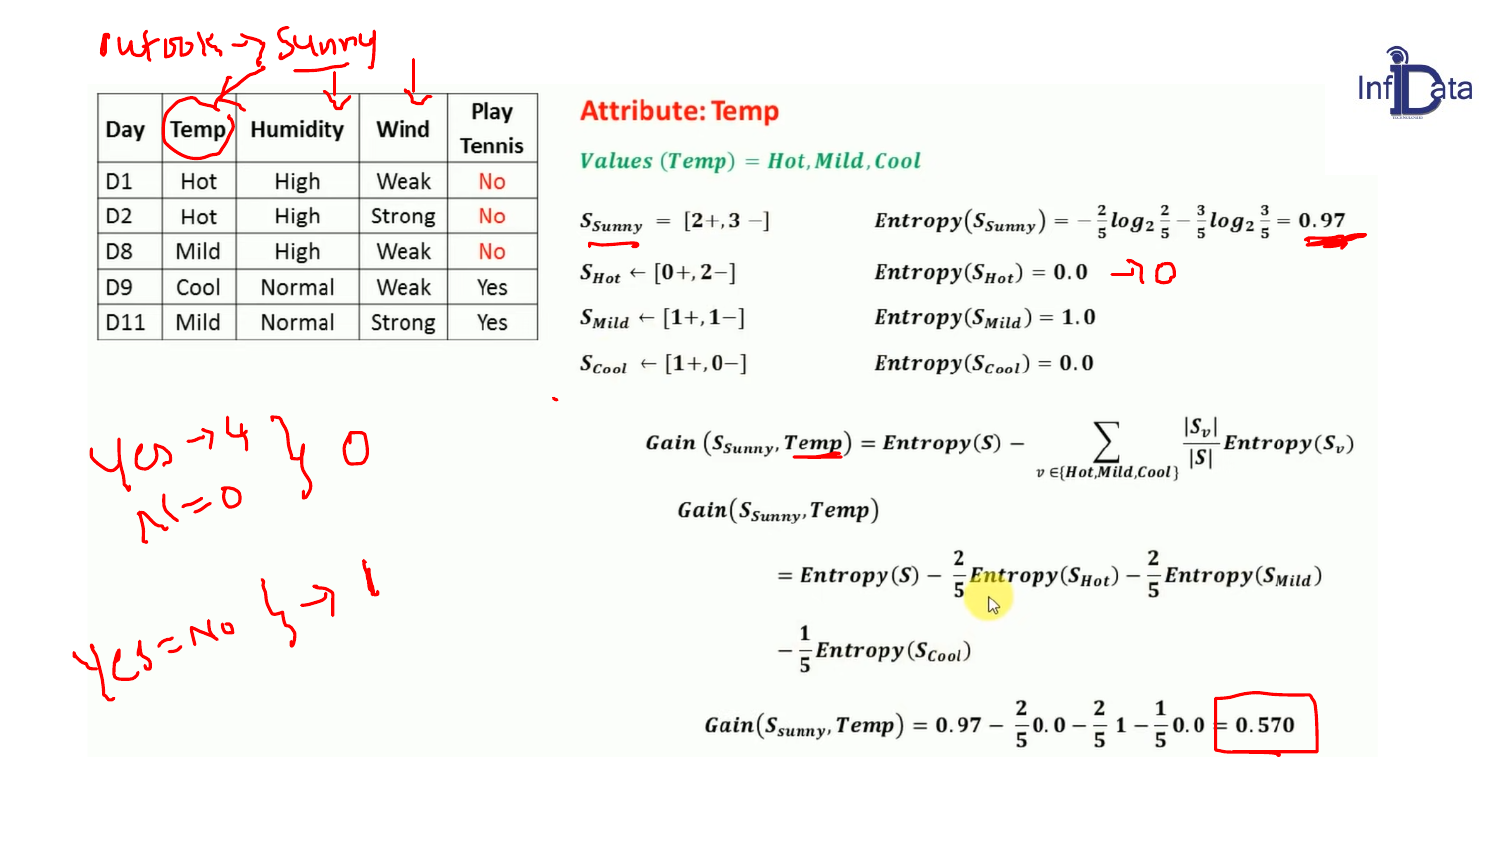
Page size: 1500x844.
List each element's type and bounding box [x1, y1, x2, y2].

picture [1218, 695, 1315, 750]
picture [87, 0, 1500, 757]
picture [226, 84, 234, 89]
